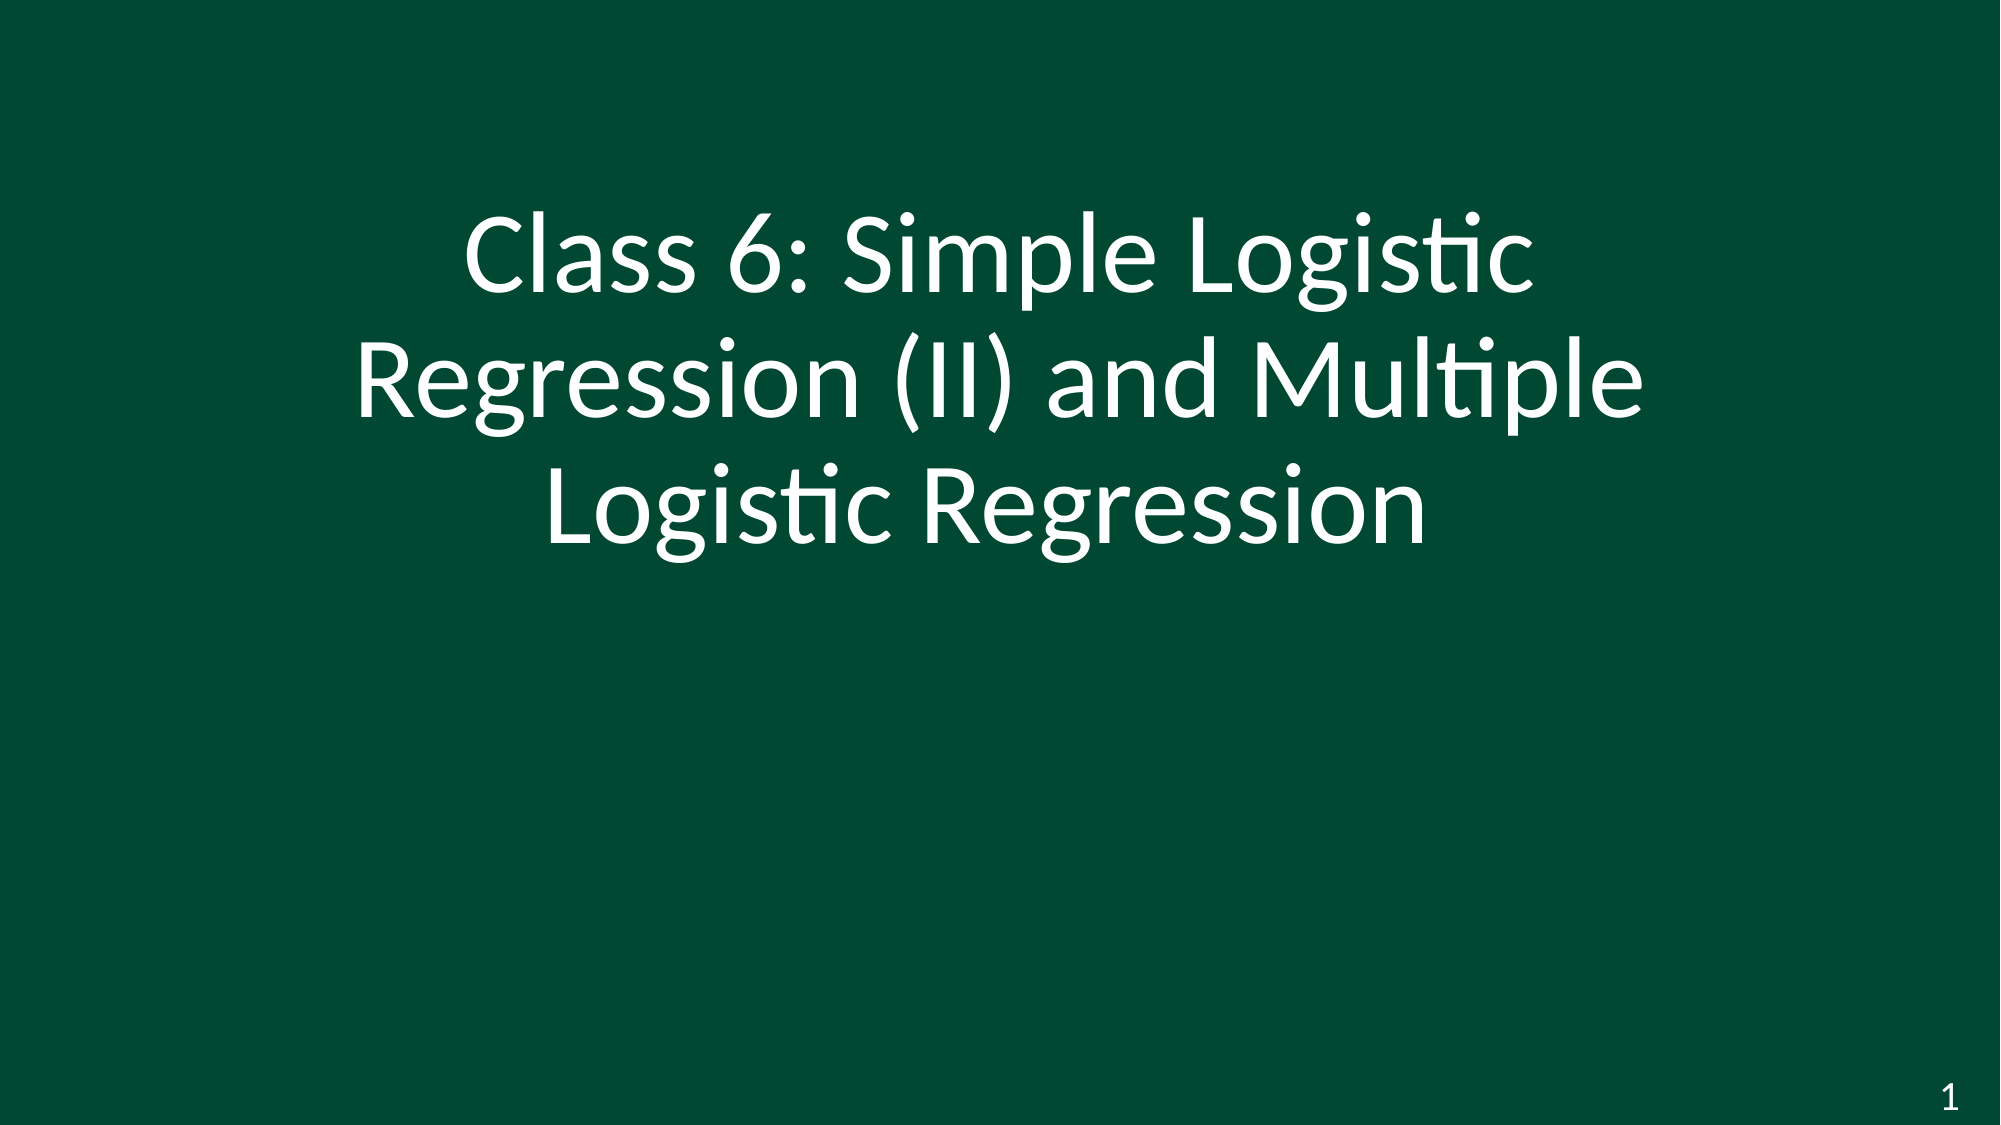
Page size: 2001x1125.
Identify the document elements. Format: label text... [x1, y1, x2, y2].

slide_number 1 [1524, 1074, 1975, 1113]
title Class 6: Simple Logistic Regression (II) and Multiple Logistic Regression [249, 184, 1750, 576]
